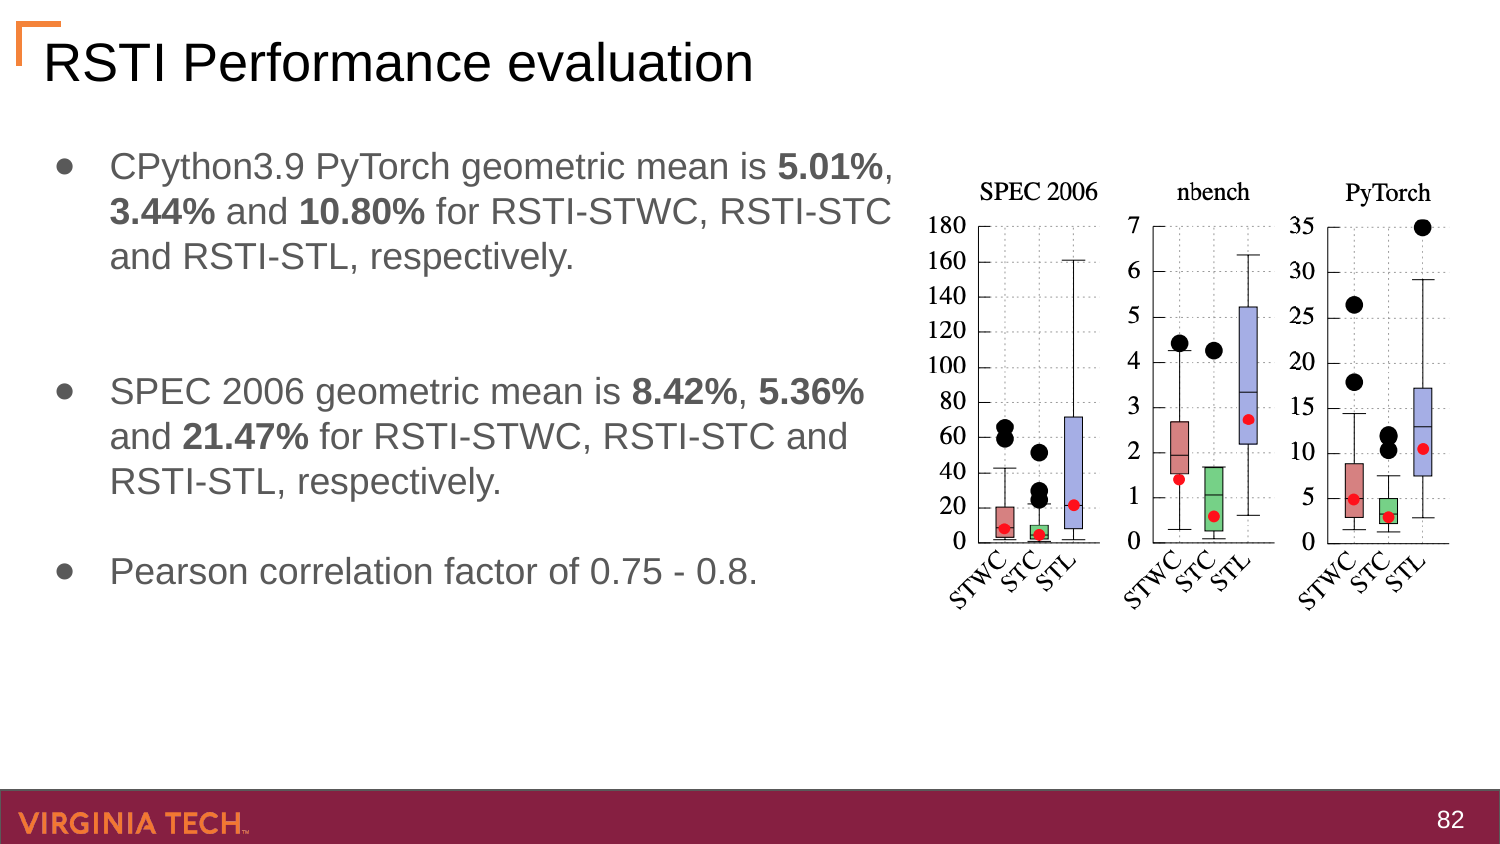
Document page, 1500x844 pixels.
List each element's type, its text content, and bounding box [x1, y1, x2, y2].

list CPython3.9 PyTorch geometric mean is 5.01%, 3.44% and 10.80% for RSTI-STWC, RSTI-STC and RSTI-STL, respectively. SPEC 2006 geometric mean is 8.42%, 5.36% and 21.47% for RSTI-STWC, RSTI-STC and RSTI-STL, respectively. Pearson correlation factor of 0.75 - 0.8. [28, 137, 900, 781]
picture [16, 21, 28, 66]
picture [919, 168, 1456, 730]
title RSTI Performance evaluation [28, 12, 1468, 107]
slide_number ‹#› [1389, 791, 1480, 844]
picture [18, 812, 249, 834]
